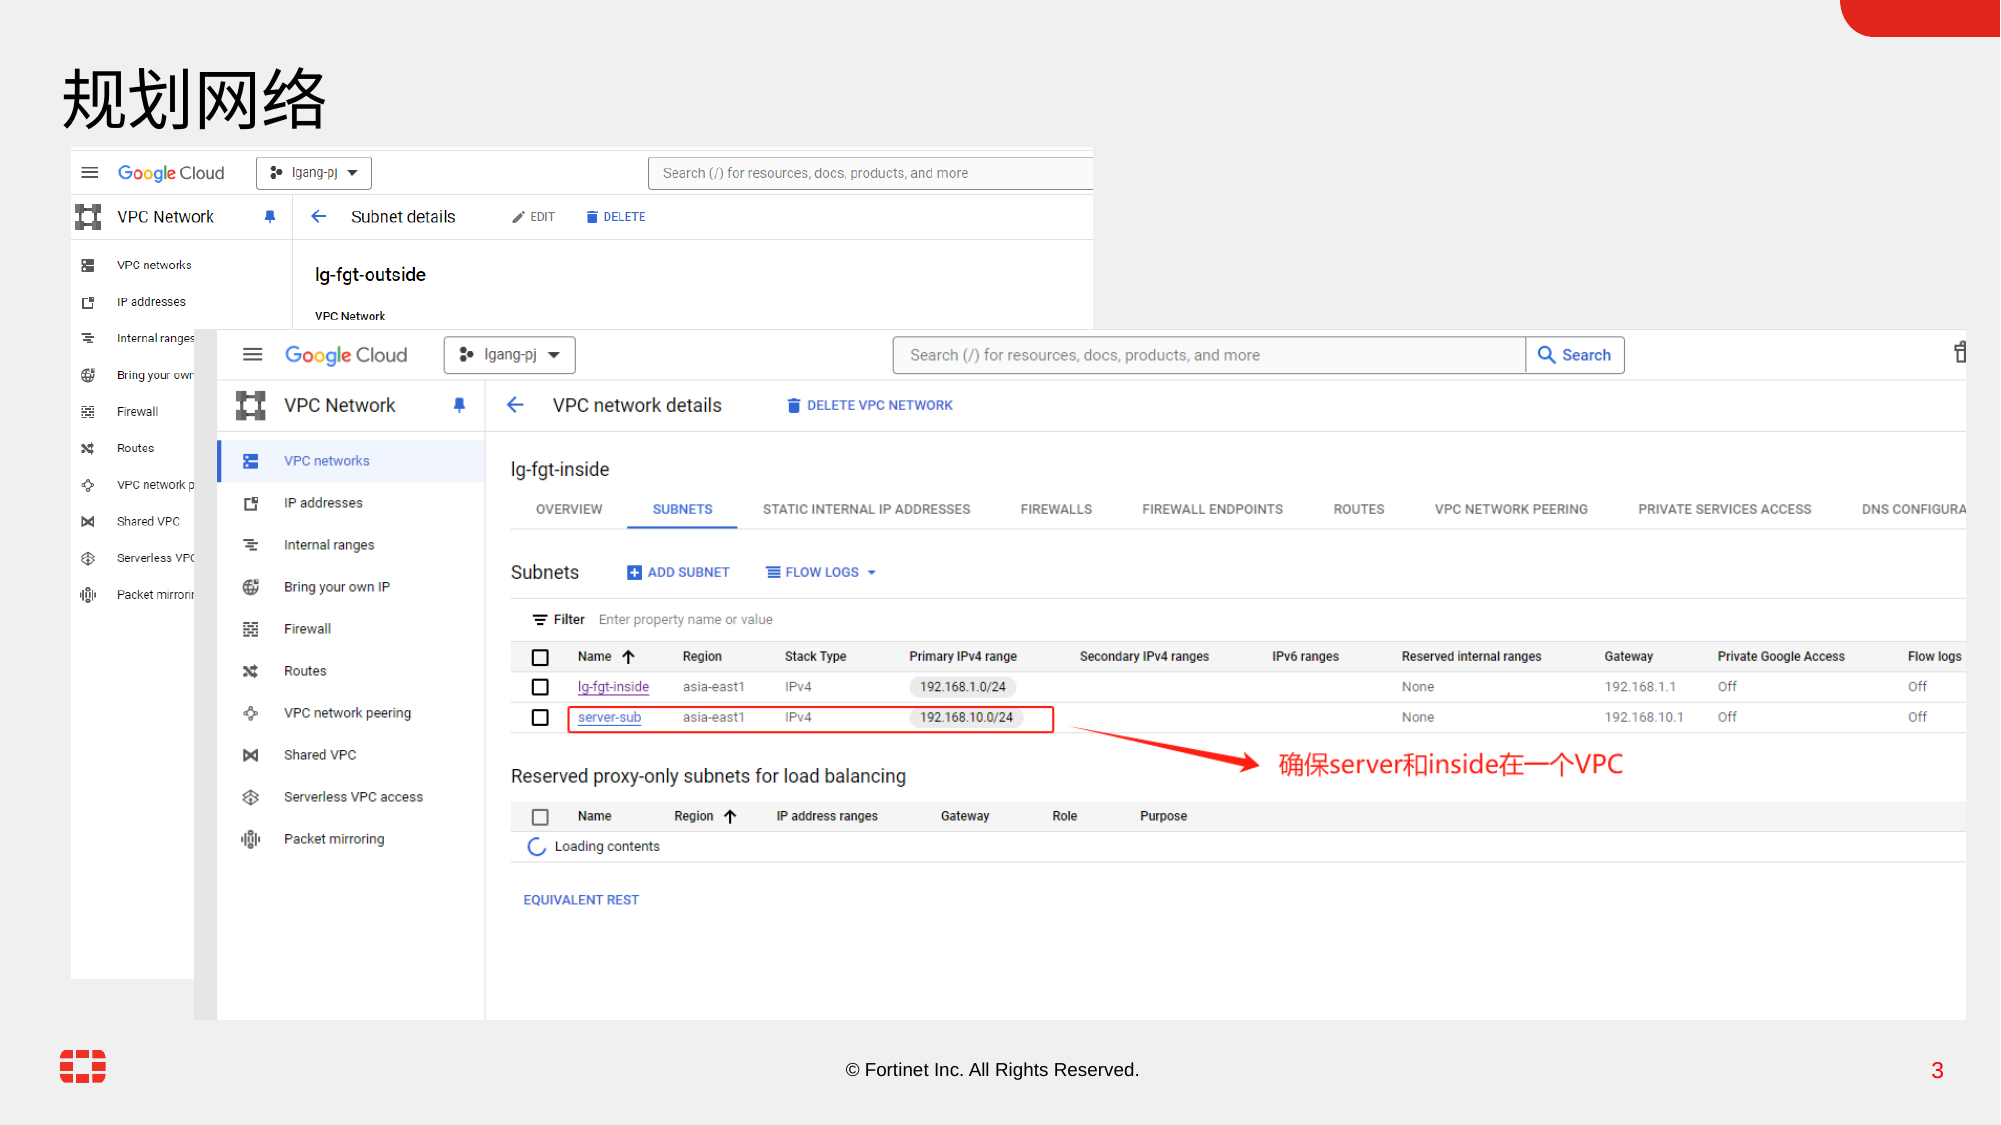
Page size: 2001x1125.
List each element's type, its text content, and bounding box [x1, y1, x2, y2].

text_box 规划网络 [46, 59, 344, 147]
picture [71, 147, 1966, 1020]
